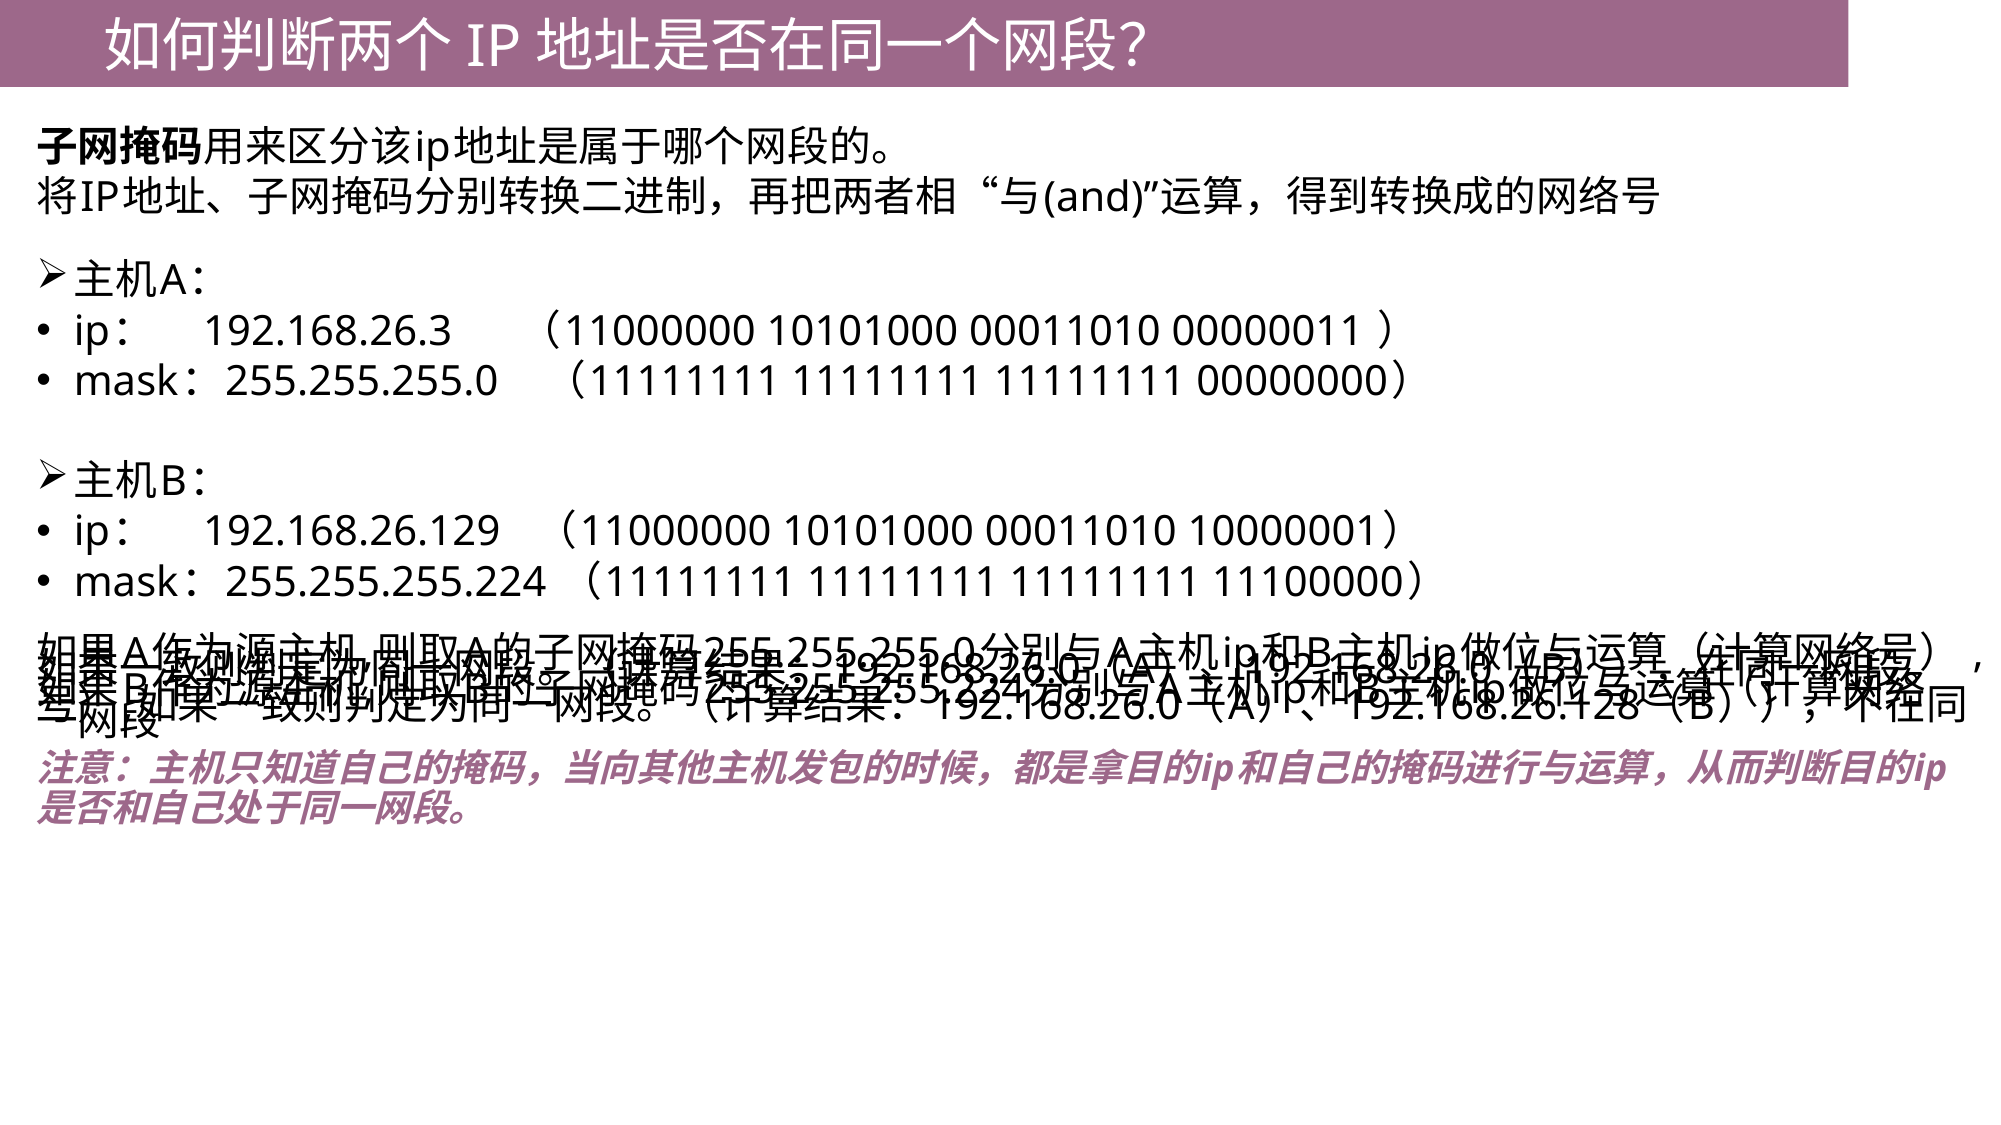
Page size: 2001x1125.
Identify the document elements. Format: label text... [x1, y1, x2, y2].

list 子网掩码用来区分该ip地址是属于哪个网段的。 将IP地址、子网掩码分别转换二进制，再把两者相“与(and)”运算，得到转换成的网络号 主机A： ip： 192.168.26.3 （11000000 10101000 00011010 00000011 ） mask：255.255.255.0 （11111111 11111111 11111111 00000000） 主机B： ip： 192.168.26.129 （11000000 10101000 00011010 10000001） mask：255.255.255.224 （11111111 11111111 11111111 11100000） 如果A作为源主机,则取A的子网掩码255.255.255.0分别与A主机ip和B主机ip做位与运算（计算网络号） ,如果一致则判定为同一网段。（计算结果：192.168.26.0（A）、192.168.26.0（B）），在同一网段。 如果B作为源主机,则取B的子网掩码255.255.255.224分别与A主机ip和B主机ip做位与运算（计算网络号）,如果一致则判定为同一网段。（计算结果：192.168.26.0（A）、192.168.26.128（B）），不在同一网段 注意：主机只知道自己的掩码，当向其他主机发包的时候，都是拿目的ip和自己的掩码进行与运算，从而判断目的ip是否和自己处于同一网段。 [21, 118, 2000, 939]
text_box 如何判断两个IP地址是否在同一个网段？ [0, 0, 1849, 88]
